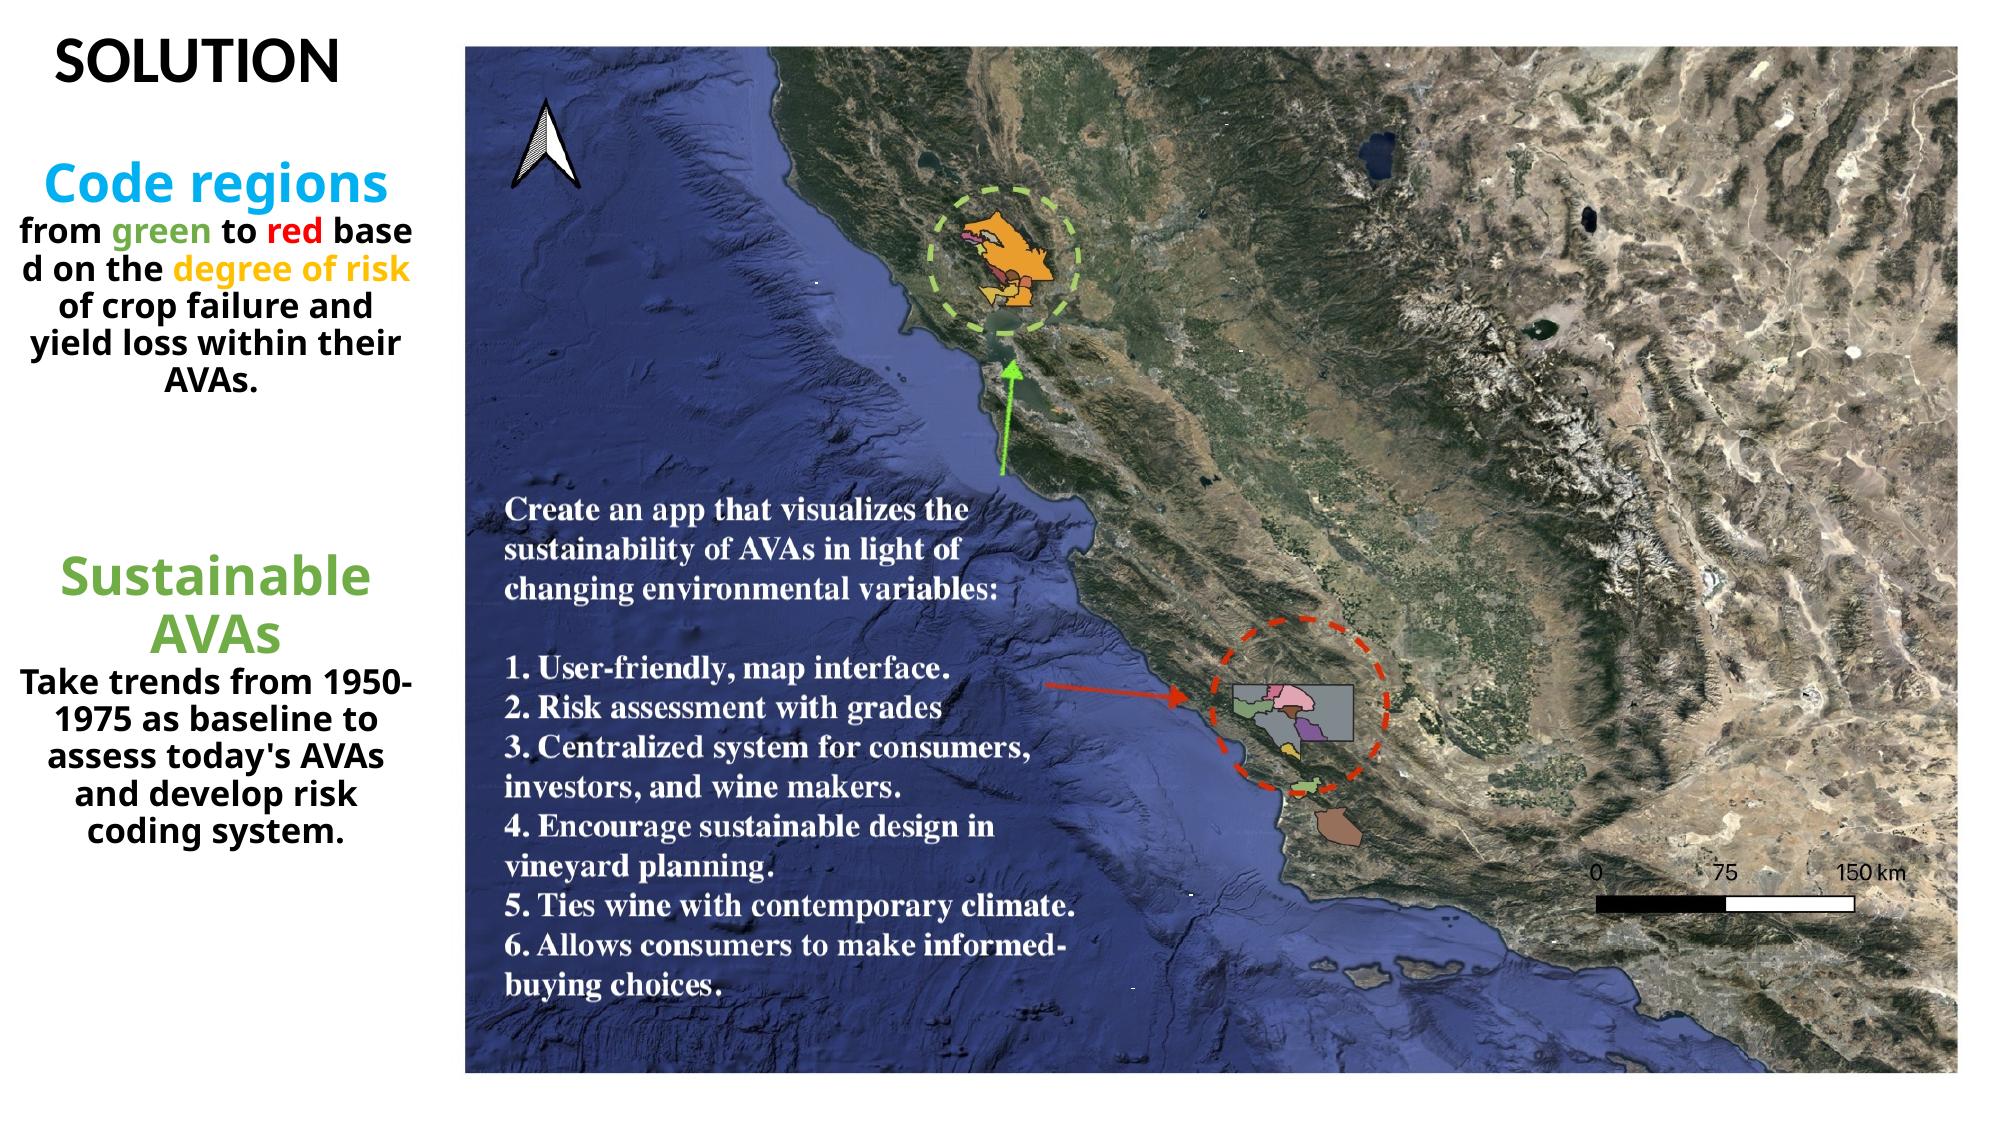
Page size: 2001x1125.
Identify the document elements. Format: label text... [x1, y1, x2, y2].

title Code regions from green to red based on the degree of risk of crop failure and yield loss within their AVAs. Sustainable AVAs Take trends from 1950-1975 as baseline to assess today's AVAs and develop risk coding system. [0, 148, 422, 960]
text_box SOLUTION [39, 8, 422, 103]
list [422, 0, 2000, 1115]
